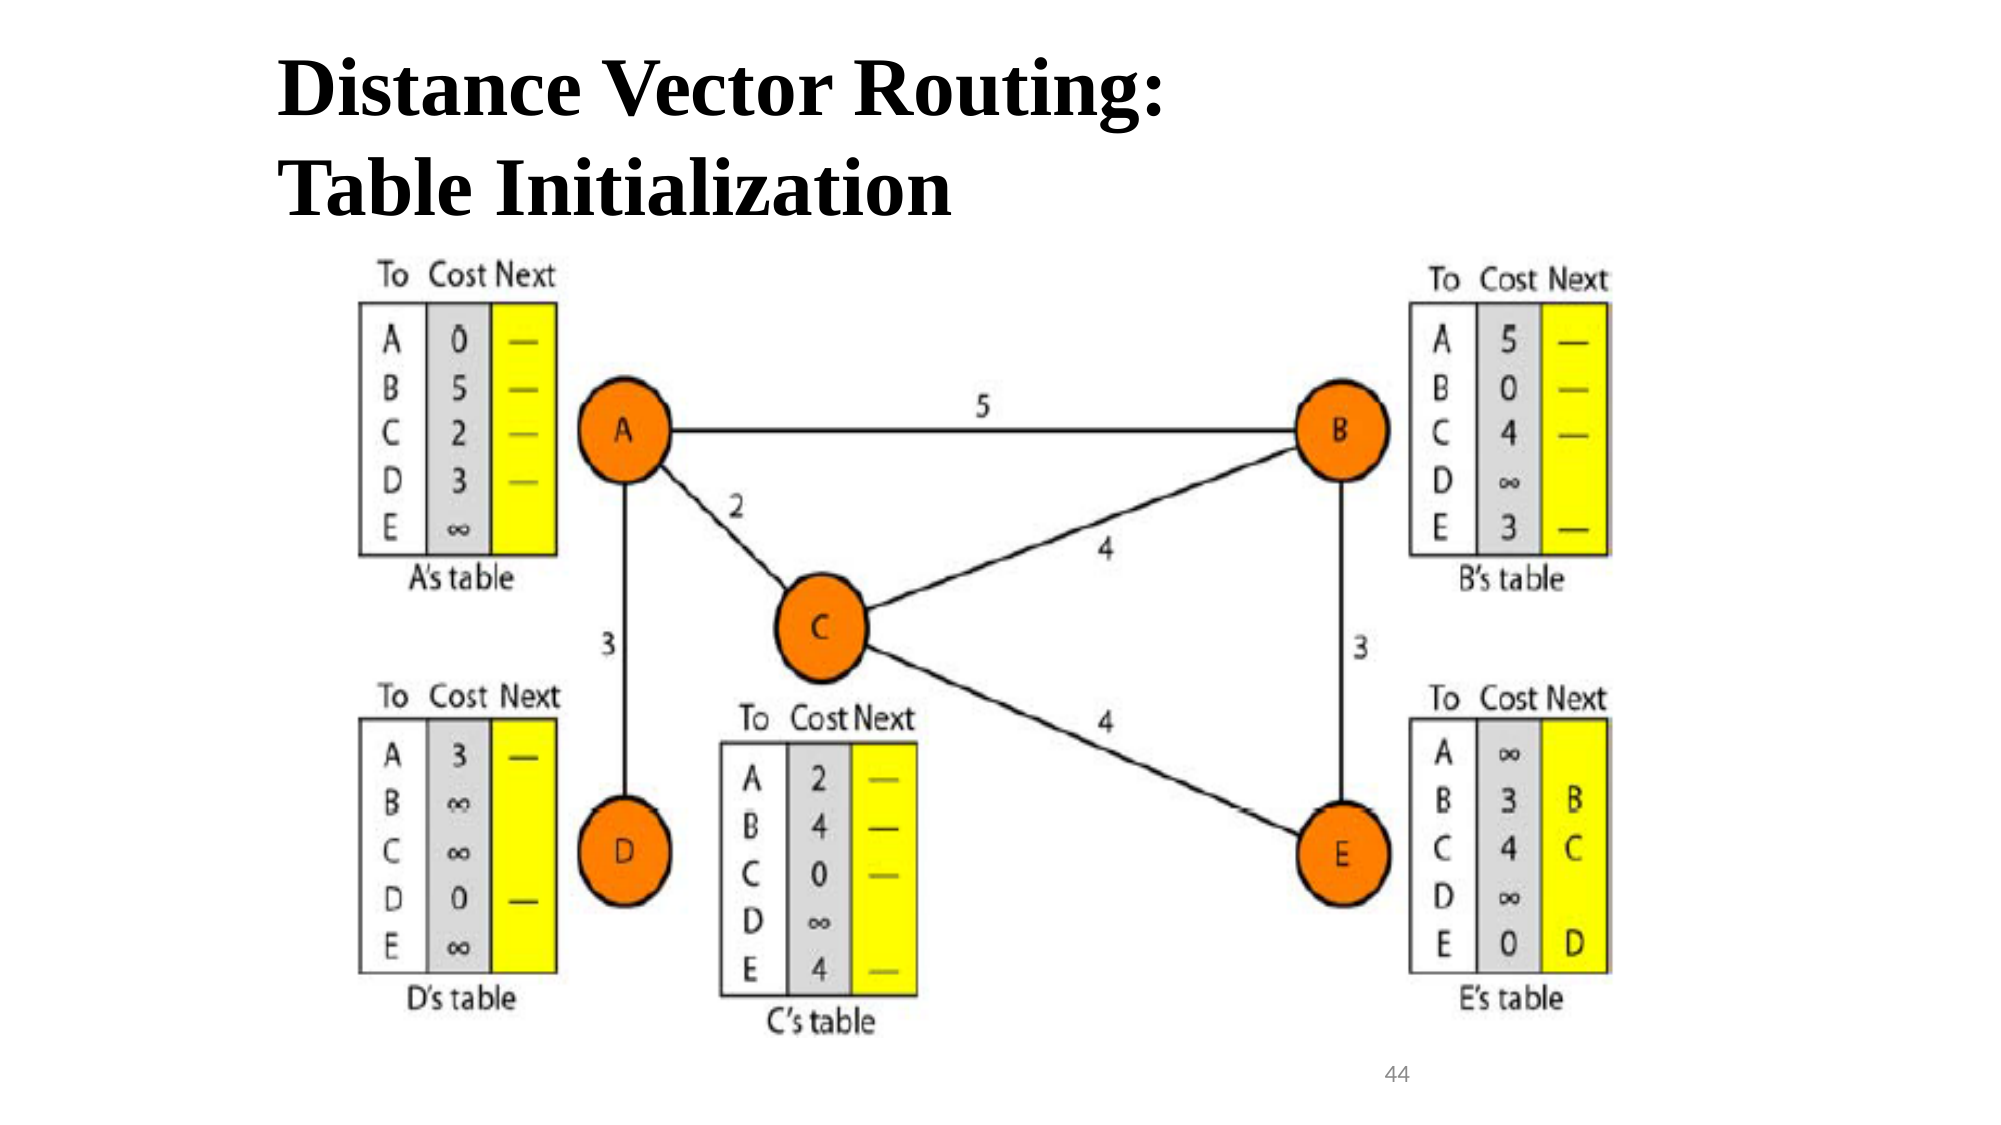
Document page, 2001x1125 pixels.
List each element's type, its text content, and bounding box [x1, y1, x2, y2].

text_box Distance Vector Routing: Table Initialization [262, 24, 1750, 240]
slide_number 44 [1074, 1042, 1425, 1103]
picture [337, 242, 1663, 1038]
